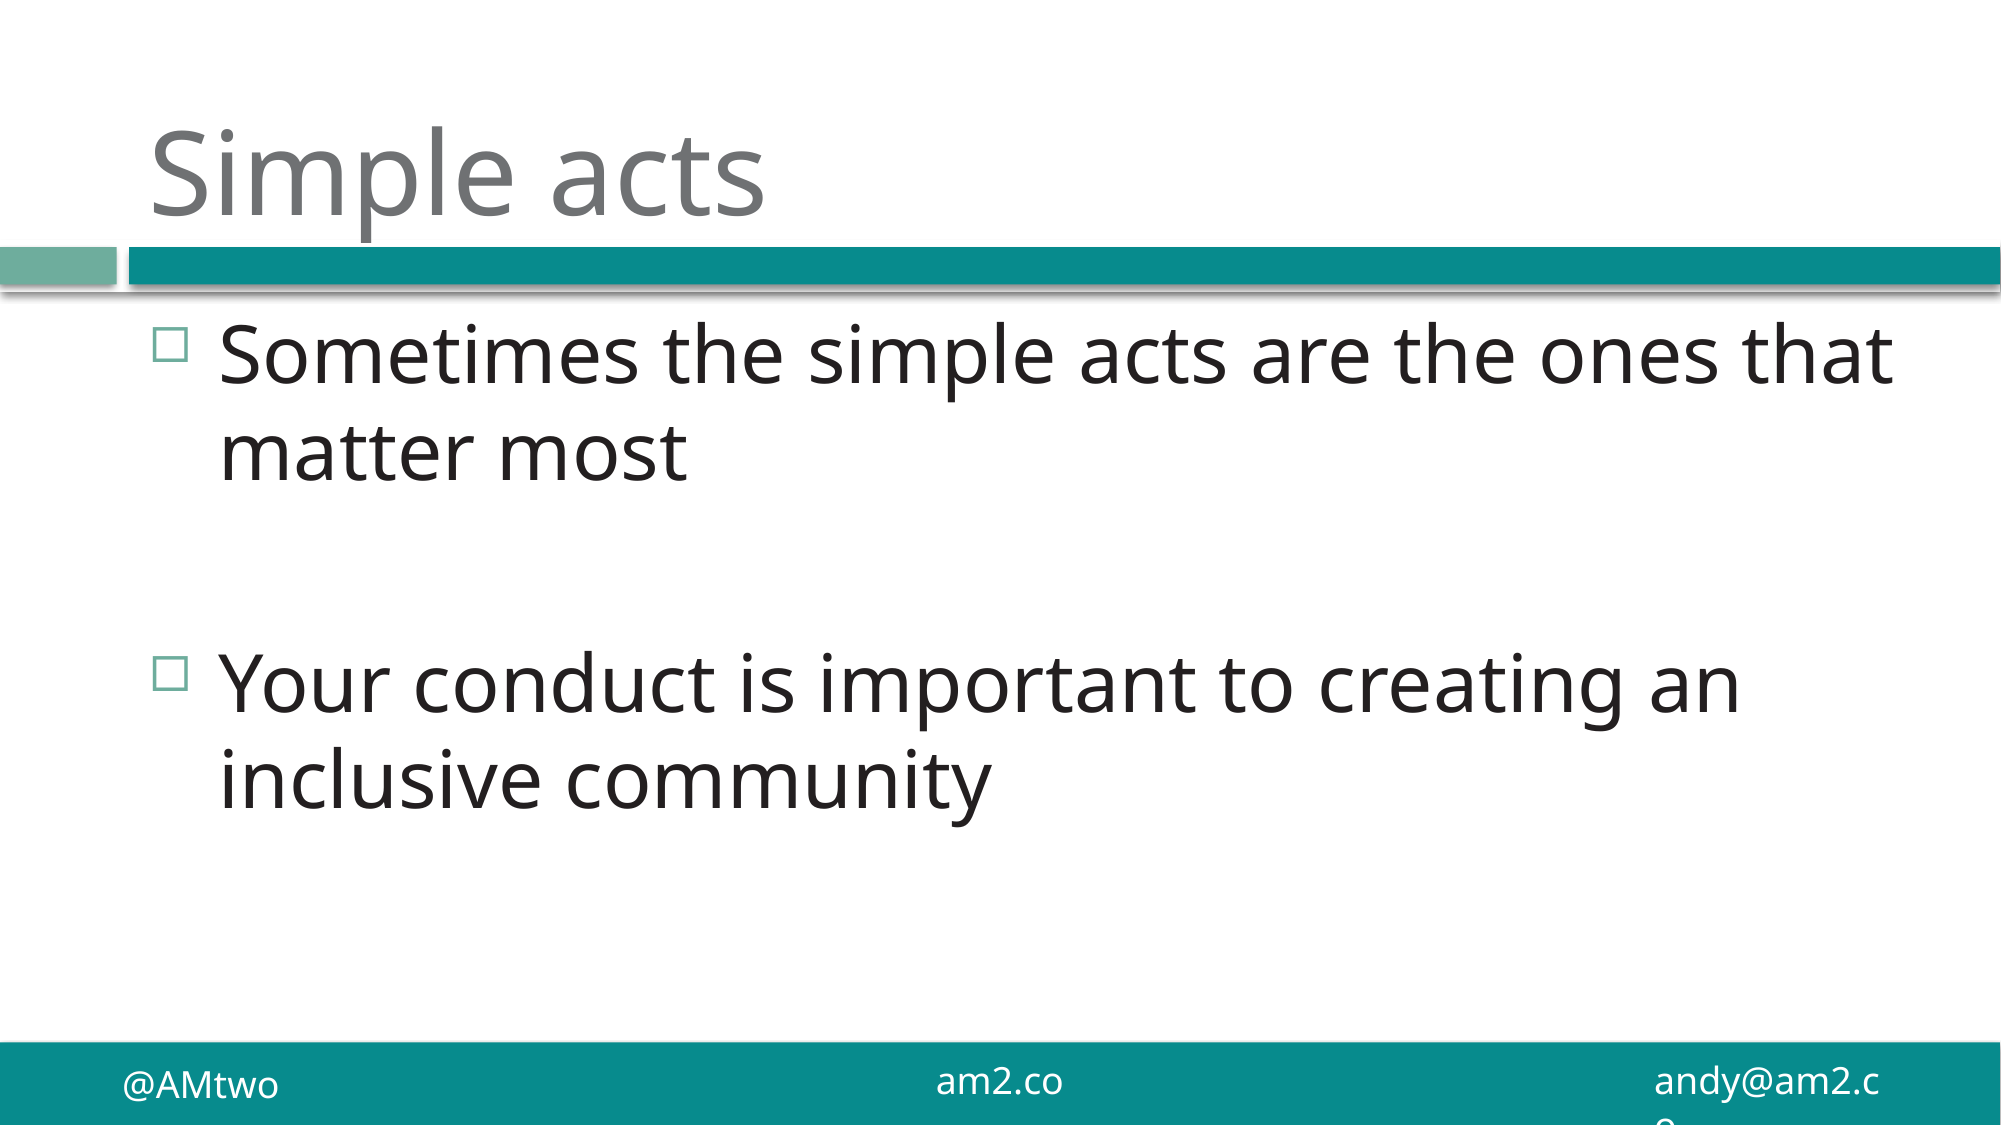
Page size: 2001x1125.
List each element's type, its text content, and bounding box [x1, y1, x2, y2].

title Simple acts [133, 25, 1917, 246]
list Sometimes the simple acts are the ones that matter most Your conduct is important to creating an inclusive community [133, 295, 1918, 1028]
